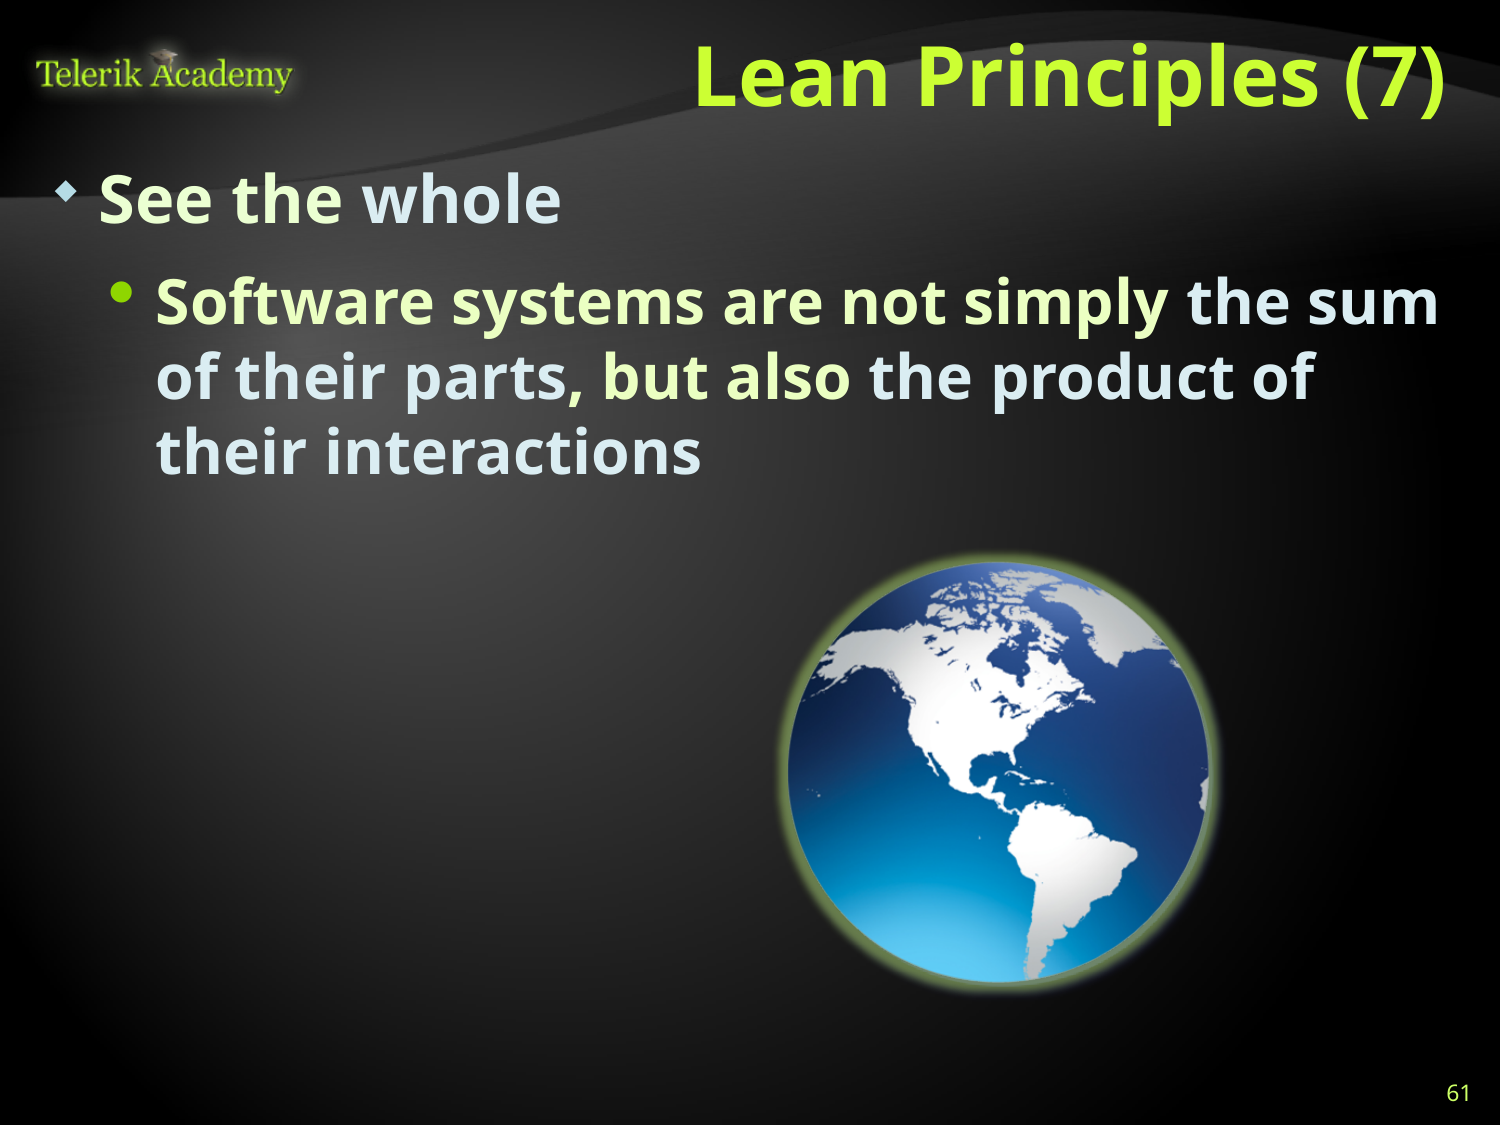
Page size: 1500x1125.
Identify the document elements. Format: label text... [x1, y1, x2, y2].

title Lean Principles (7) [300, 12, 1463, 149]
picture [0, 0, 1500, 1125]
slide_number 61 [1412, 1074, 1488, 1113]
list See the whole Software systems are not simply the sum of their parts, but also the product of their interactions [37, 149, 1463, 1100]
